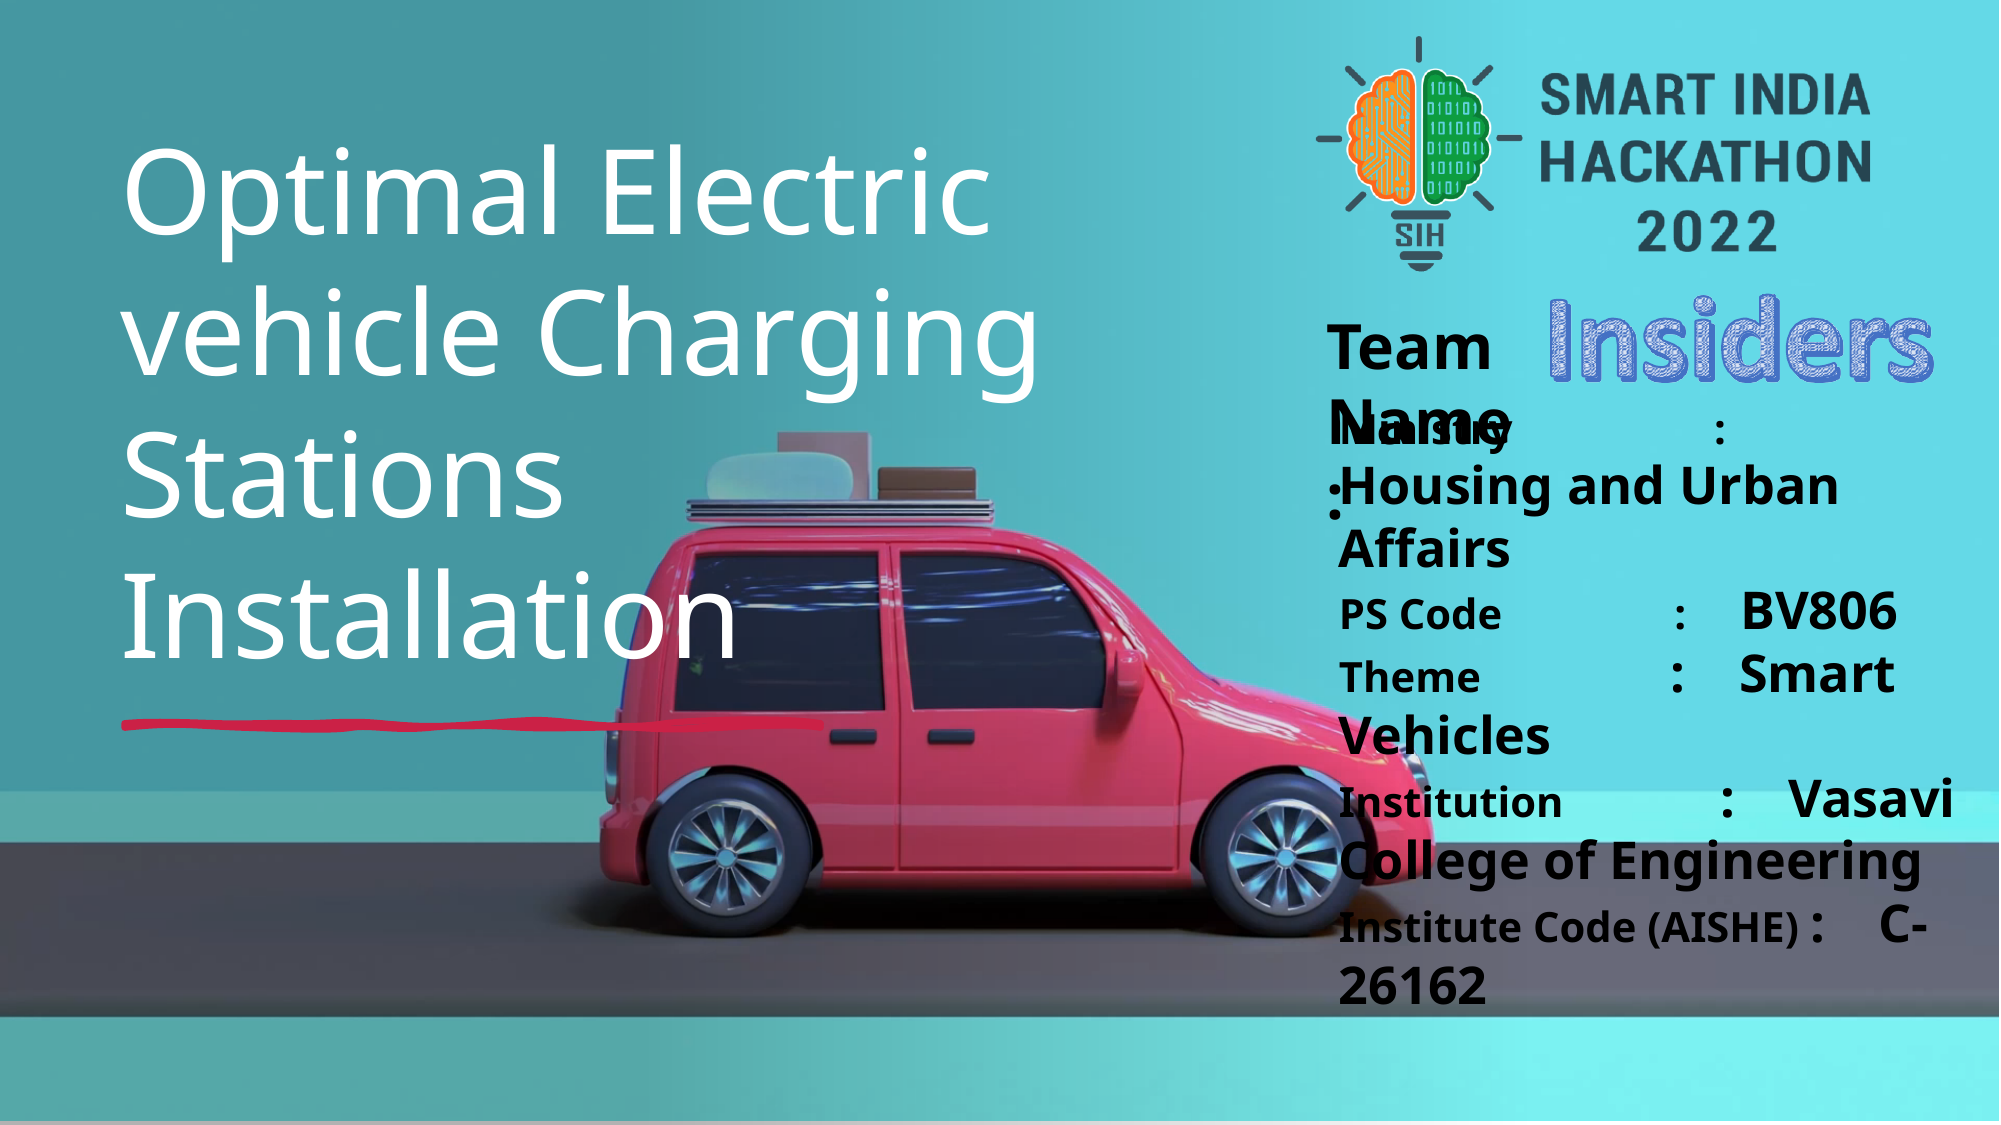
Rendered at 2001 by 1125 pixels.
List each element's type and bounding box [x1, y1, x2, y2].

text_box [1549, 293, 1934, 383]
text_box [0, 0, 2000, 1122]
